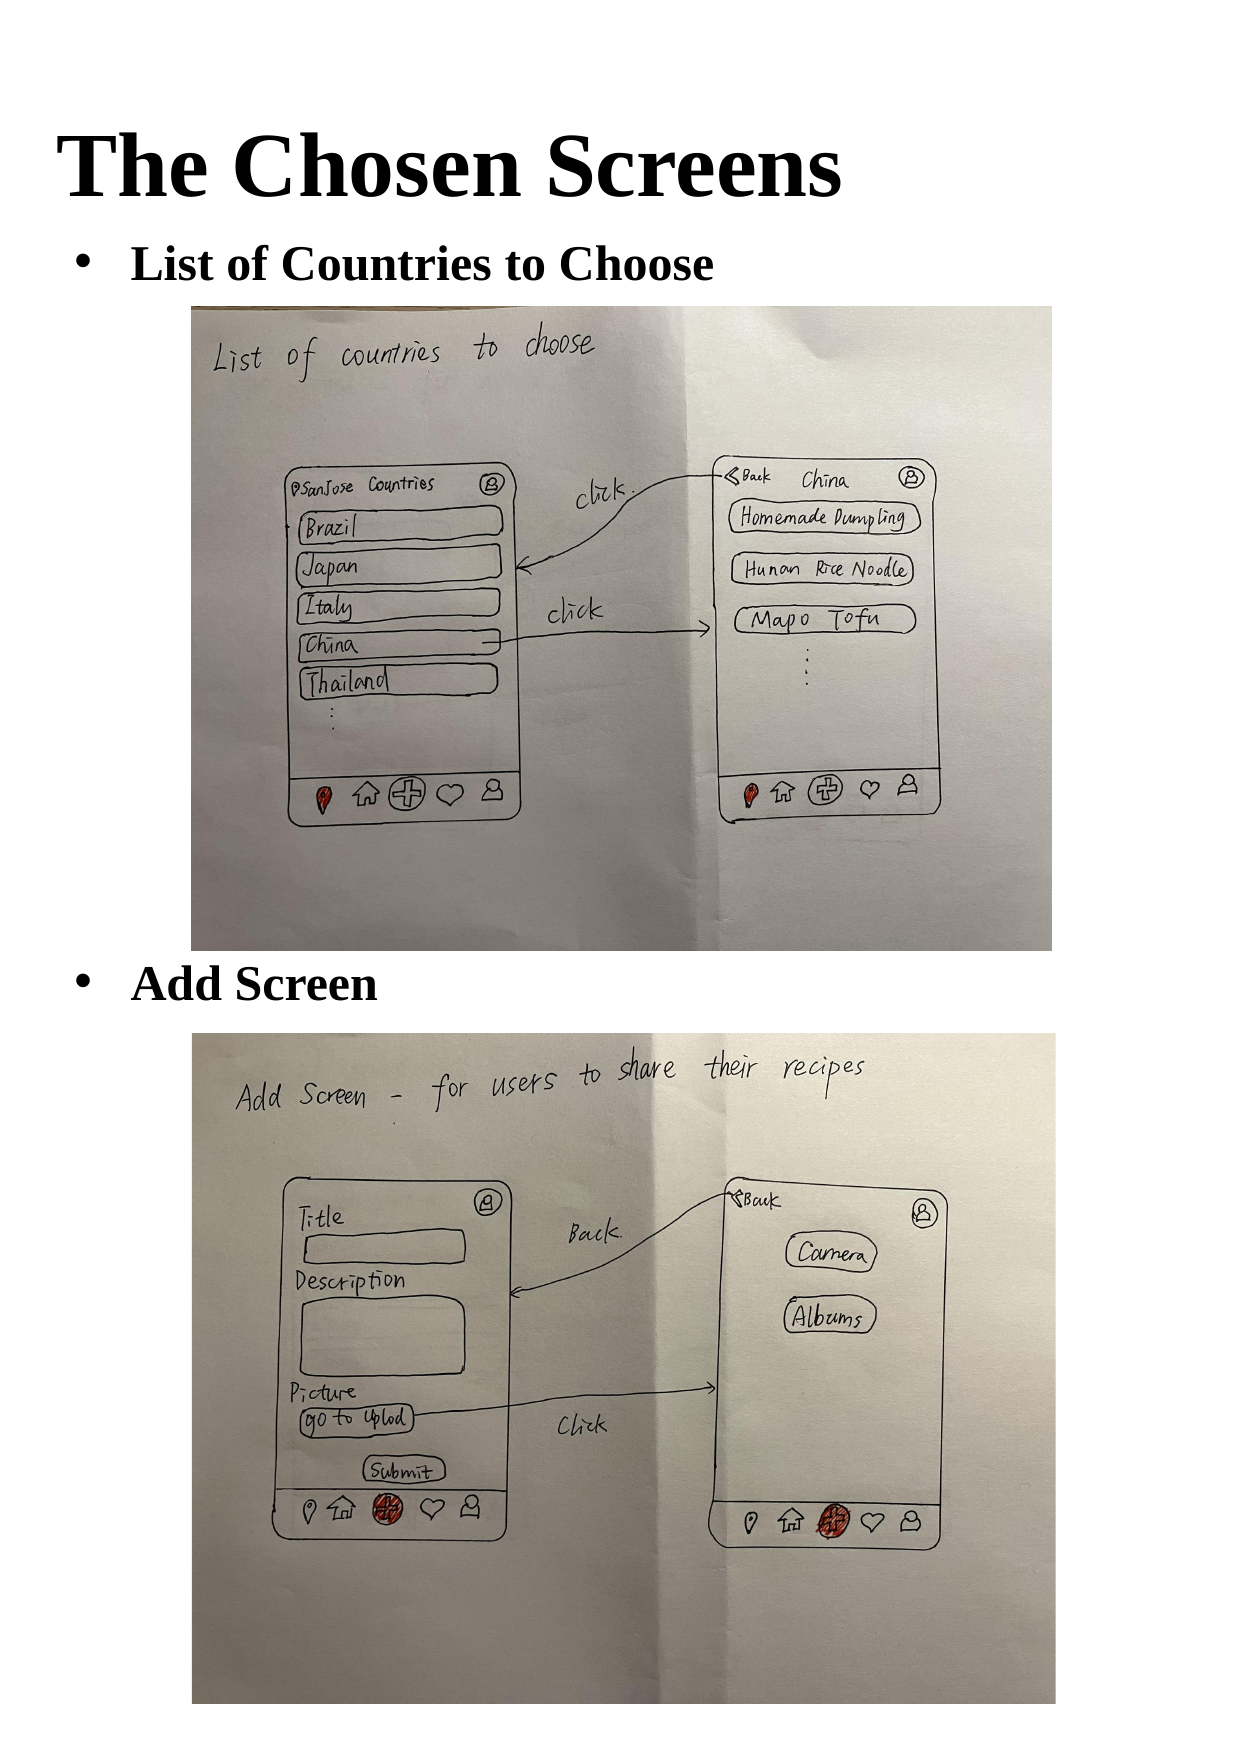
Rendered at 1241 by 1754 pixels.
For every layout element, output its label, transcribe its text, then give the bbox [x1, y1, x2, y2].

text_box The Chosen Screens [41, 97, 1236, 222]
text_box List of Countries to Choose Add Screen [59, 223, 1141, 763]
picture [191, 1033, 1056, 1704]
picture [191, 306, 1052, 951]
